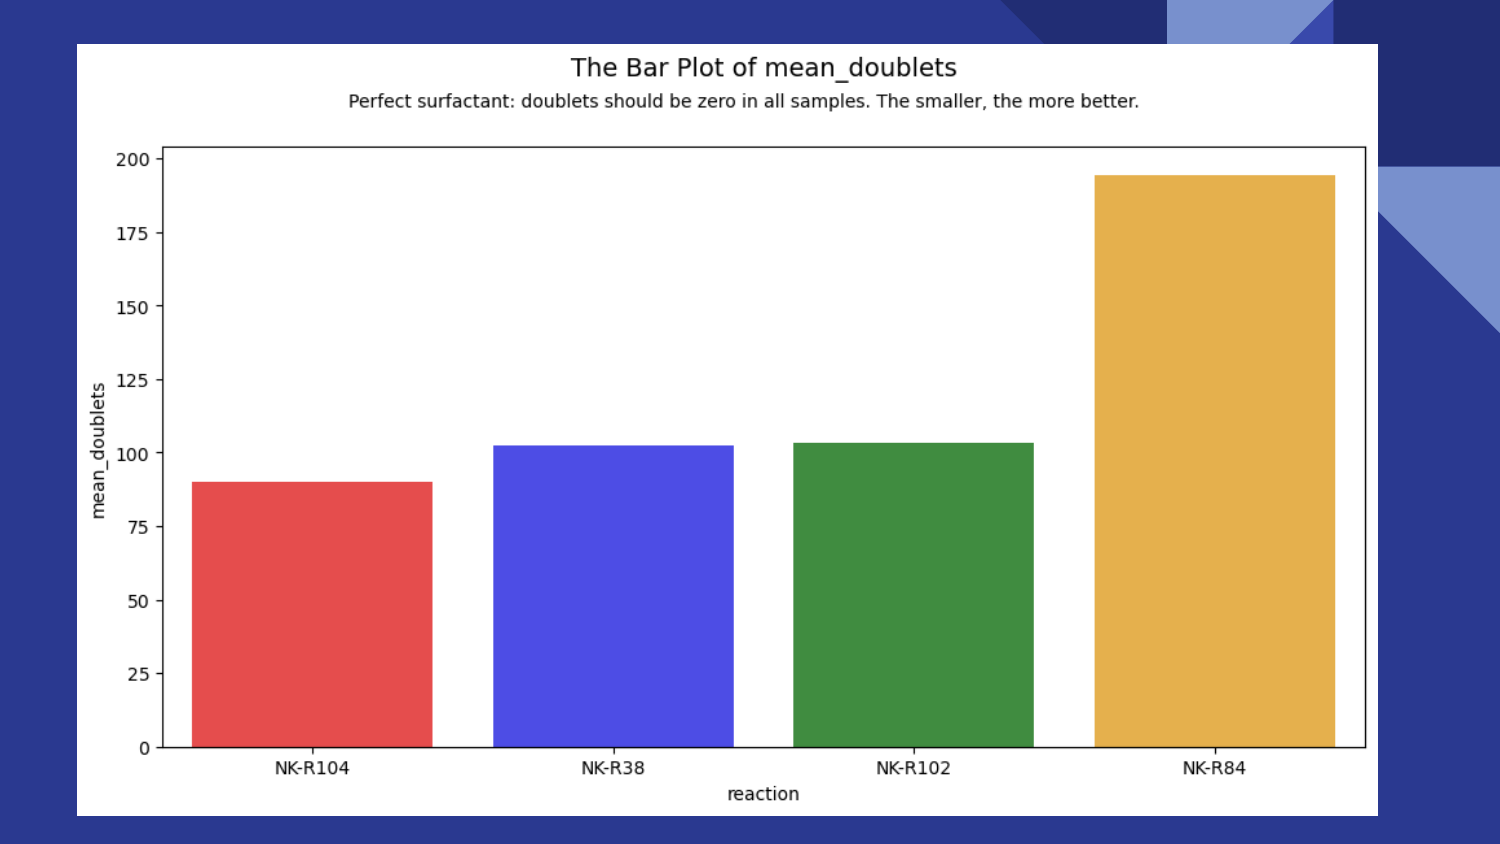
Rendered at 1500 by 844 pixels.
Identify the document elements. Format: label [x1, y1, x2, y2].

picture [77, 44, 1378, 817]
